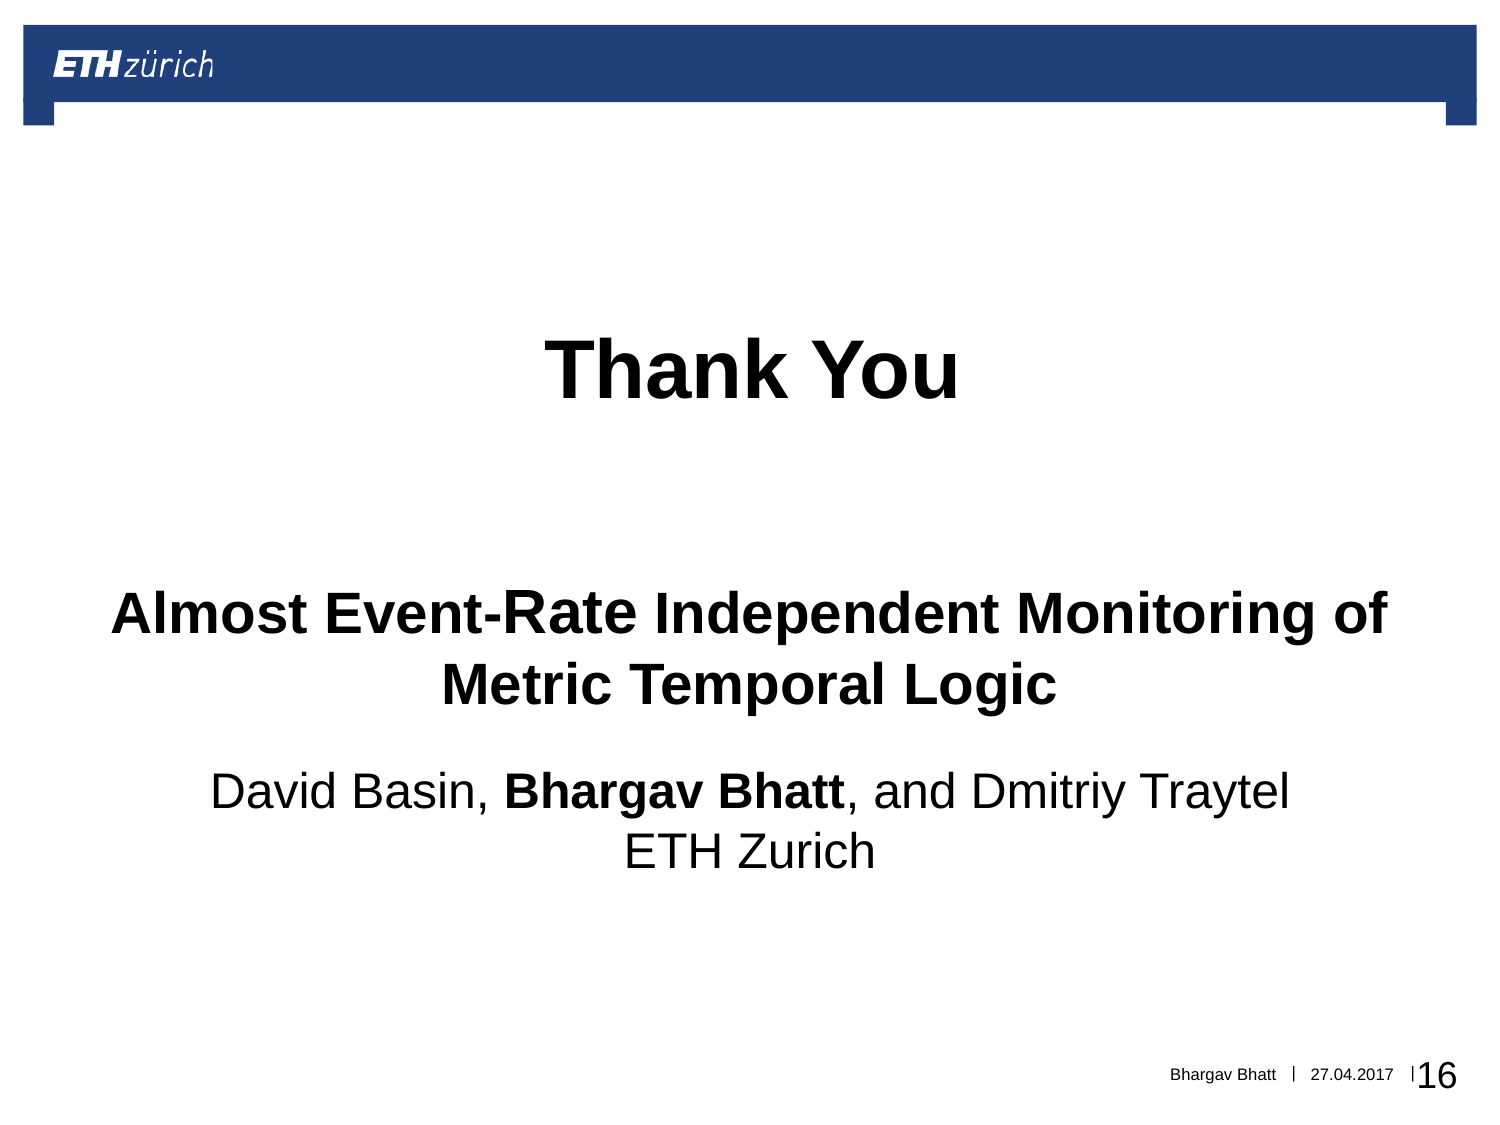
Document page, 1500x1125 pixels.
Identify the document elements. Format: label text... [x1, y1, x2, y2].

slide_number 16 [1415, 1034, 1459, 1112]
text_box Thank You [3, 306, 1500, 466]
footer Bhargav Bhatt [750, 1034, 1277, 1112]
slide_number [1302, 1034, 1403, 1112]
text_box Almost Event-Rate Independent Monitoring of Metric Temporal Logic [53, 562, 1447, 751]
text_box David Basin, Bhargav Bhatt, and Dmitriy Traytel ETH Zurich [53, 751, 1447, 1026]
